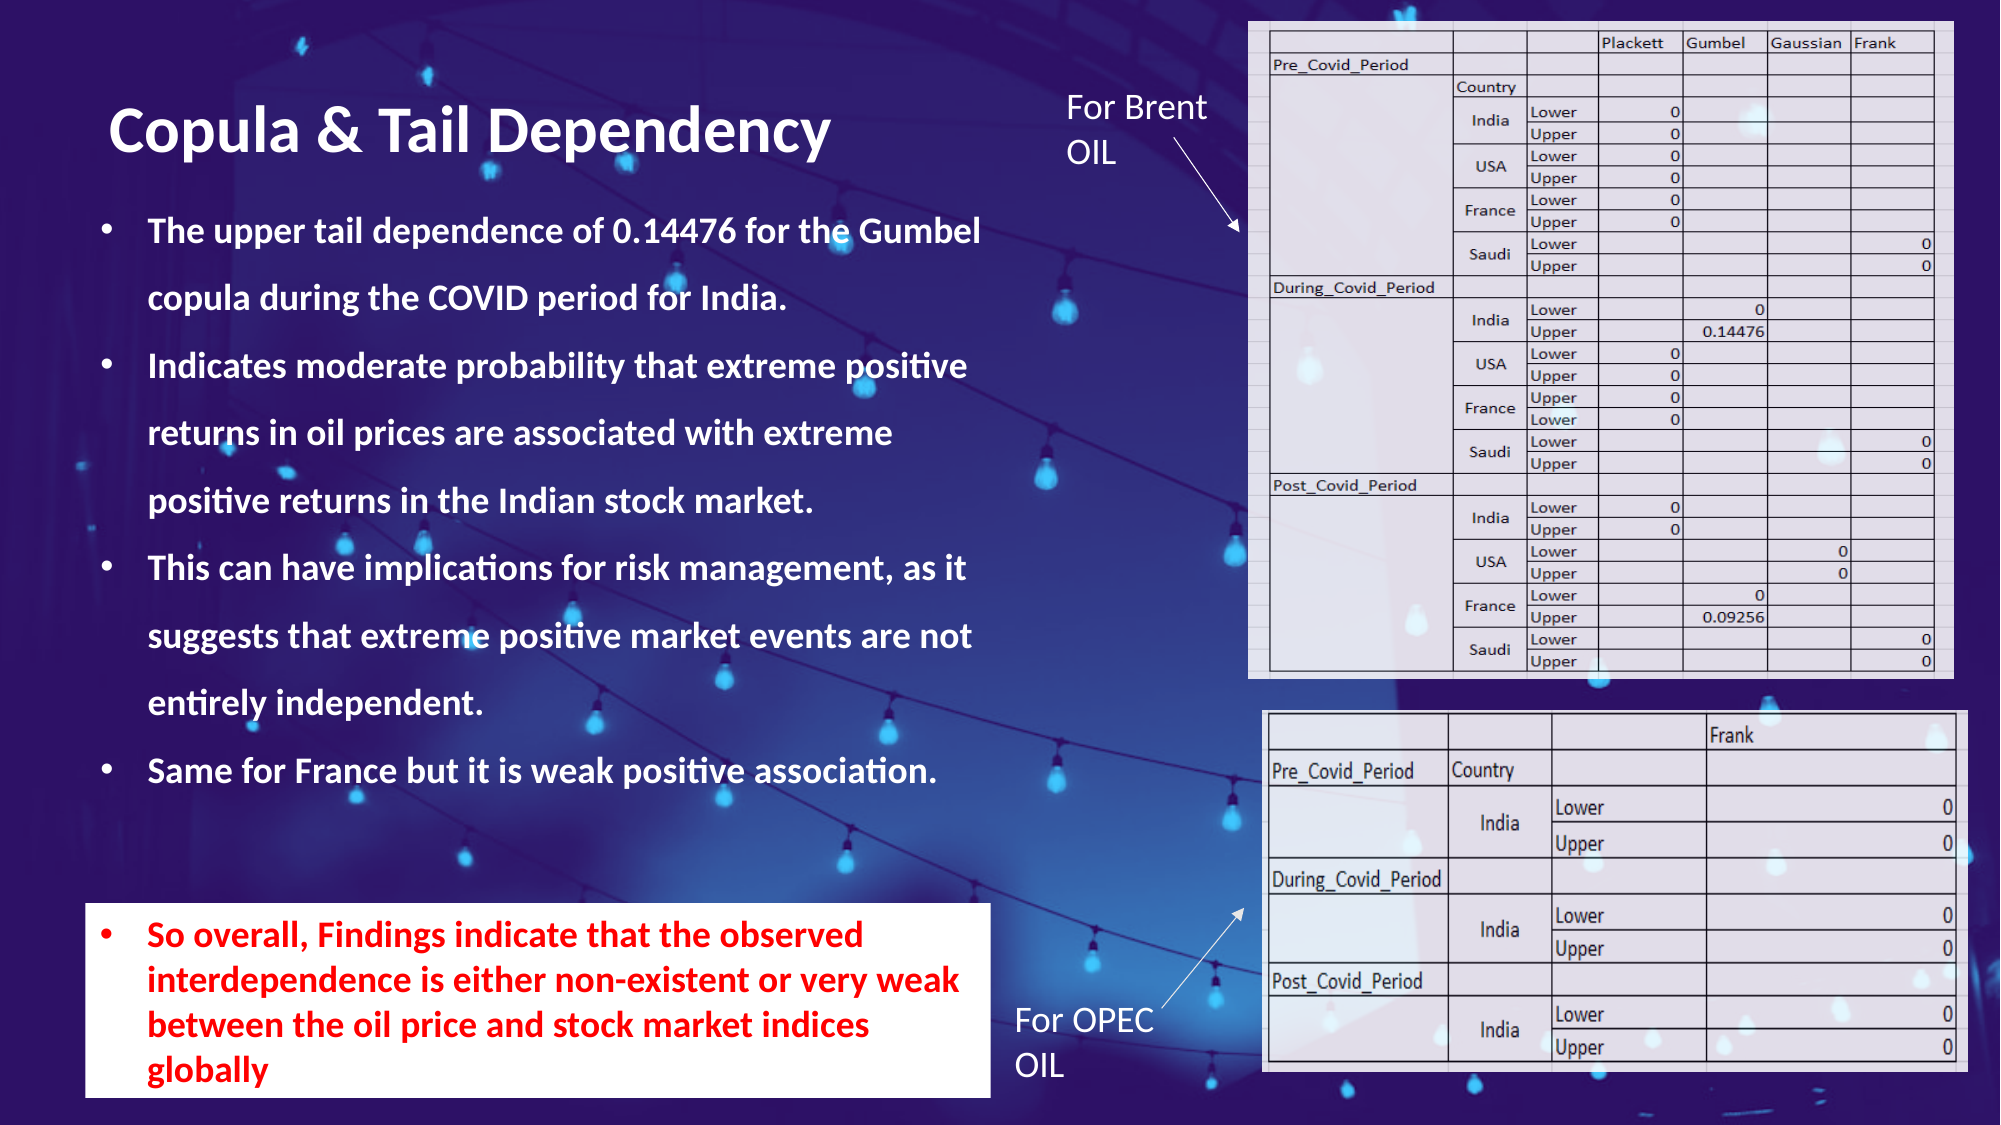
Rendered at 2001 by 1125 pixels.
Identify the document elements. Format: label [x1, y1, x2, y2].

picture [0, 0, 2000, 1125]
text_box [1161, 907, 1245, 1009]
text_box [1173, 137, 1240, 233]
